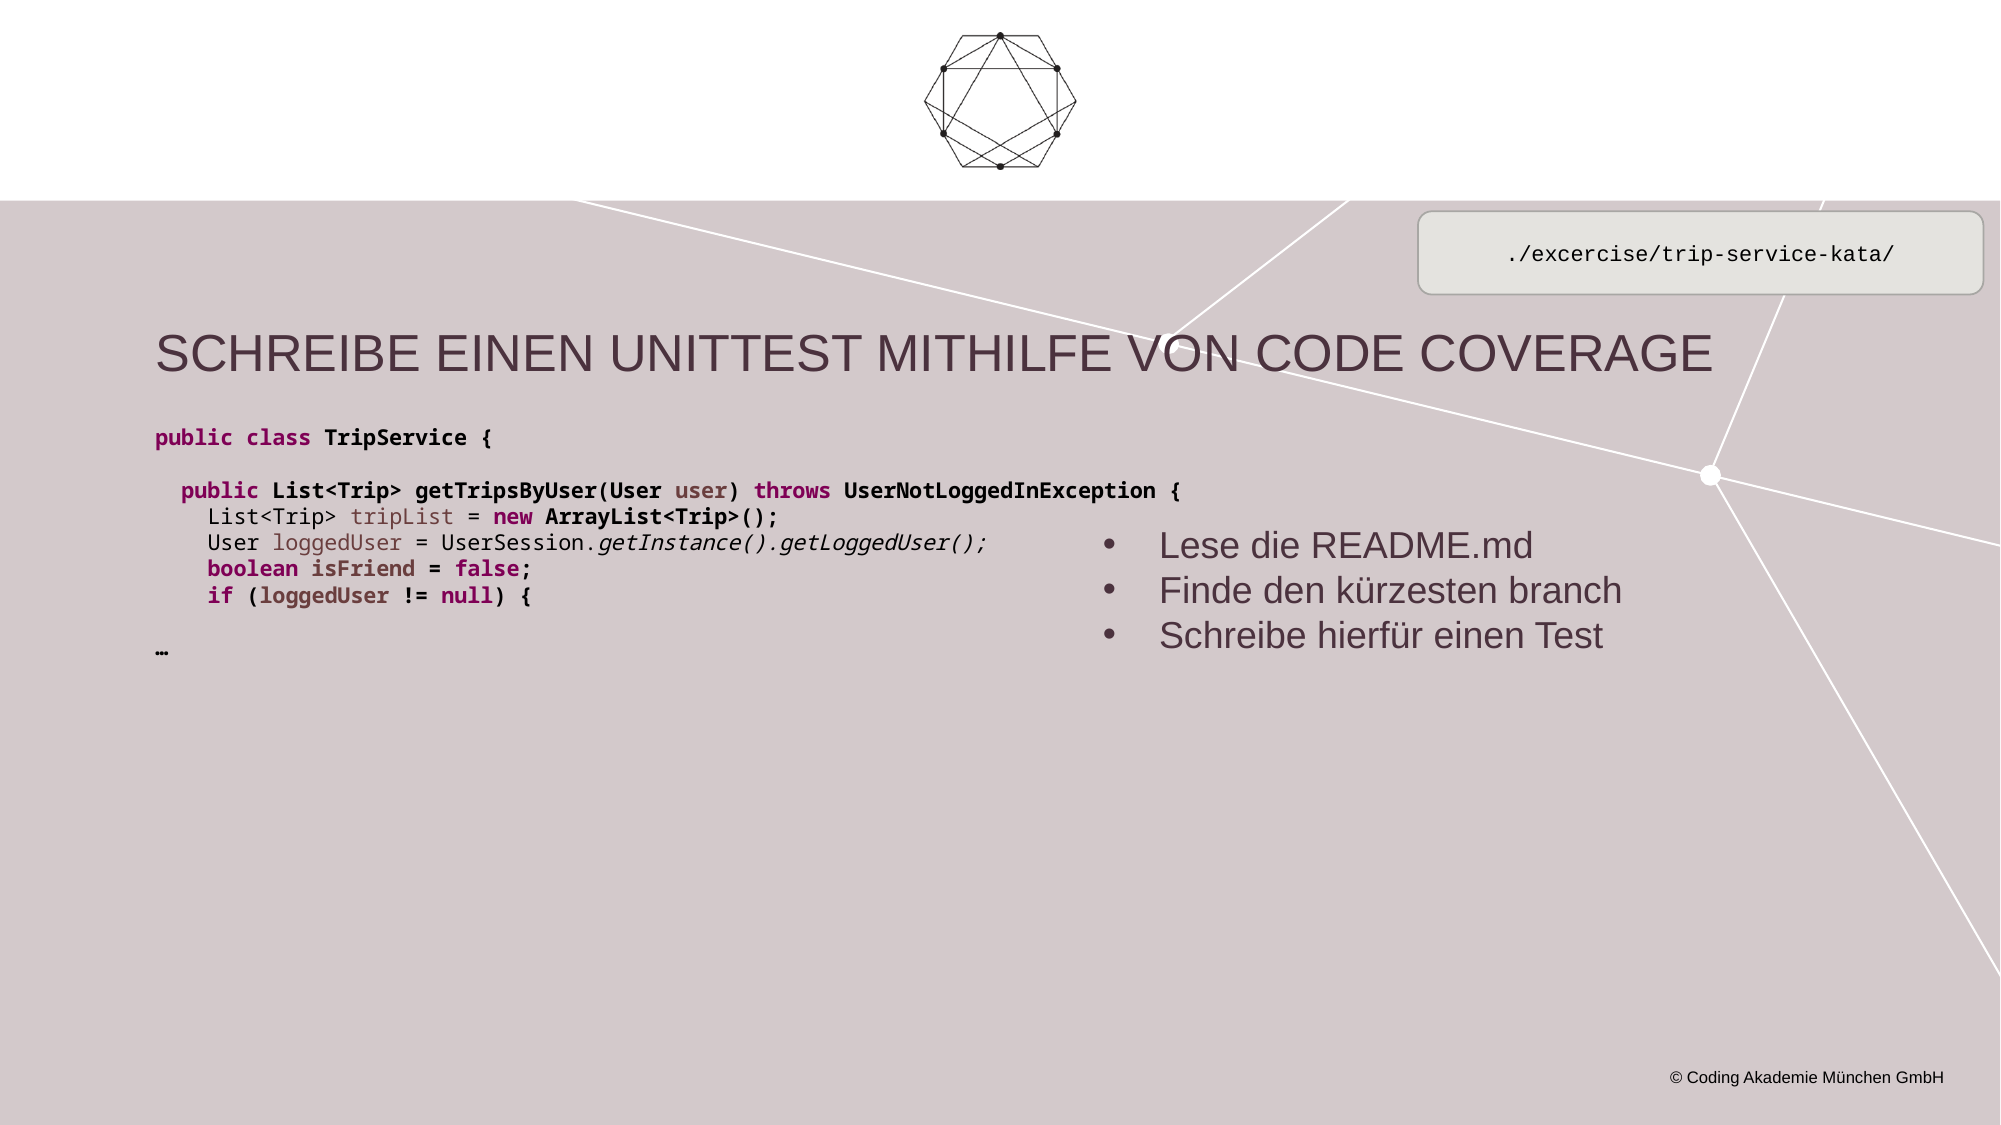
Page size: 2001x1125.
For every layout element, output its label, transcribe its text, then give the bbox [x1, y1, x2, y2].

footer © Coding Akademie München GmbH [1354, 1069, 1945, 1088]
text_box ./excercise/trip-service-kata/ [1417, 210, 1985, 296]
list public class TripService { public List<Trip> getTripsByUser(User user) throws UserNotLoggedInException { List<Trip> tripList = new ArrayList<Trip>(); User loggedUser = UserSession.getInstance().getLoggedUser(); boolean isFriend = false; if (loggedUser != null) { … [155, 419, 1839, 1006]
text_box Lese die README.md Finde den kürzesten branch Schreibe hierfür einen Test [1102, 471, 1948, 980]
title Schreibe einen Unittest mithilfe von Code Coverage [155, 319, 1839, 383]
picture [923, 32, 1077, 170]
